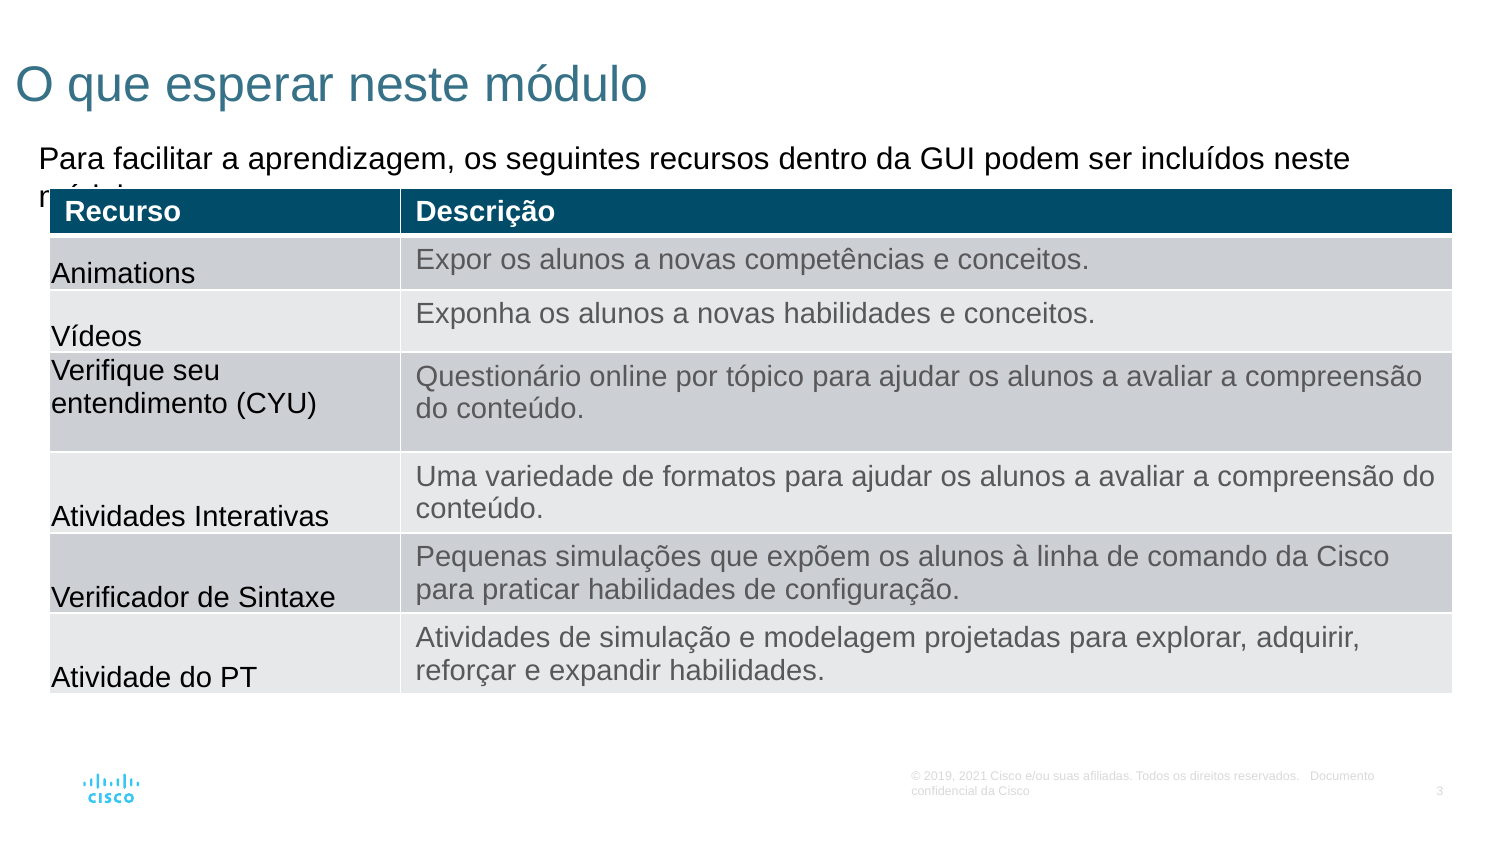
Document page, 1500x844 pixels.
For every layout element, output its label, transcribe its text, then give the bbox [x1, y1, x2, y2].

table_cell Expor os alunos a novas competências e conceitos. [401, 238, 1452, 289]
table_cell Vídeos [50, 291, 400, 351]
table_cell Questionário online por tópico para ajudar os alunos a avaliar a compreensão do conteúdo. [401, 353, 1452, 451]
table_cell Animations [50, 238, 400, 289]
table_cell Exponha os alunos a novas habilidades e conceitos. [401, 291, 1452, 351]
table_cell Pequenas simulações que expõem os alunos à linha de comando da Cisco para praticar habilidades de configuração. [401, 534, 1452, 612]
table_header Recurso [50, 189, 400, 233]
table_header Descrição [401, 189, 1452, 233]
title O que esperar neste módulo [0, 31, 1500, 132]
table_cell Atividades Interativas [50, 453, 400, 532]
table_cell Uma variedade de formatos para ajudar os alunos a avaliar a compreensão do conteúdo. [401, 453, 1452, 532]
table_cell Atividade do PT [50, 614, 400, 693]
list Para facilitar a aprendizagem, os seguintes recursos dentro da GUI podem ser incluídos neste módulo: [23, 131, 1476, 188]
table_cell Atividades de simulação e modelagem projetadas para explorar, adquirir, reforçar e expandir habilidades. [401, 614, 1452, 693]
table_cell Verificador de Sintaxe [50, 534, 400, 612]
table_cell Verifique seu entendimento (CYU) [50, 353, 400, 451]
